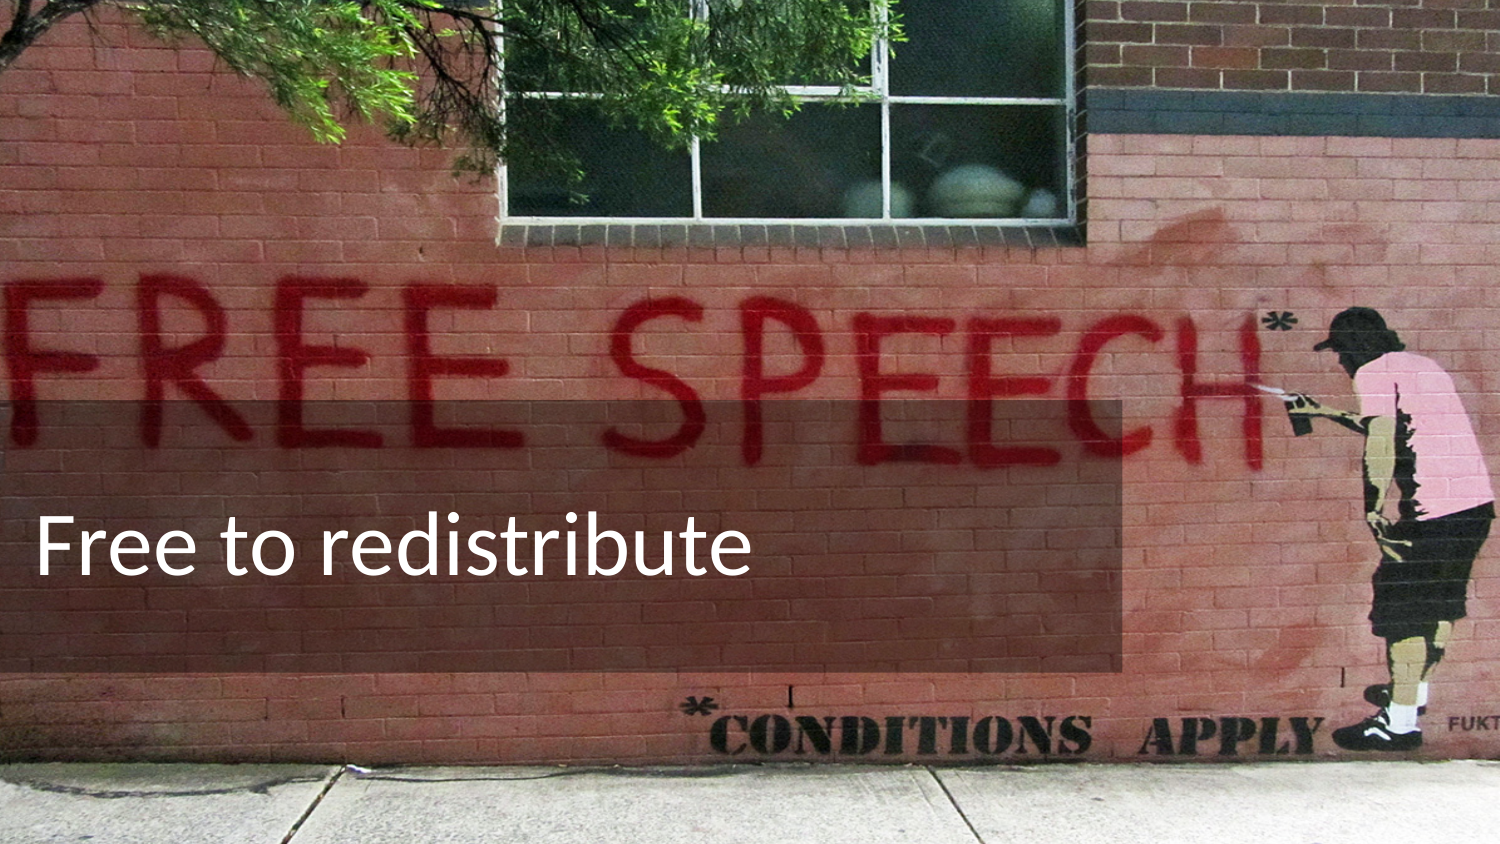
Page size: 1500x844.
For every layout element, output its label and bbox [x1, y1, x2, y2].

list [0, 0, 1500, 844]
